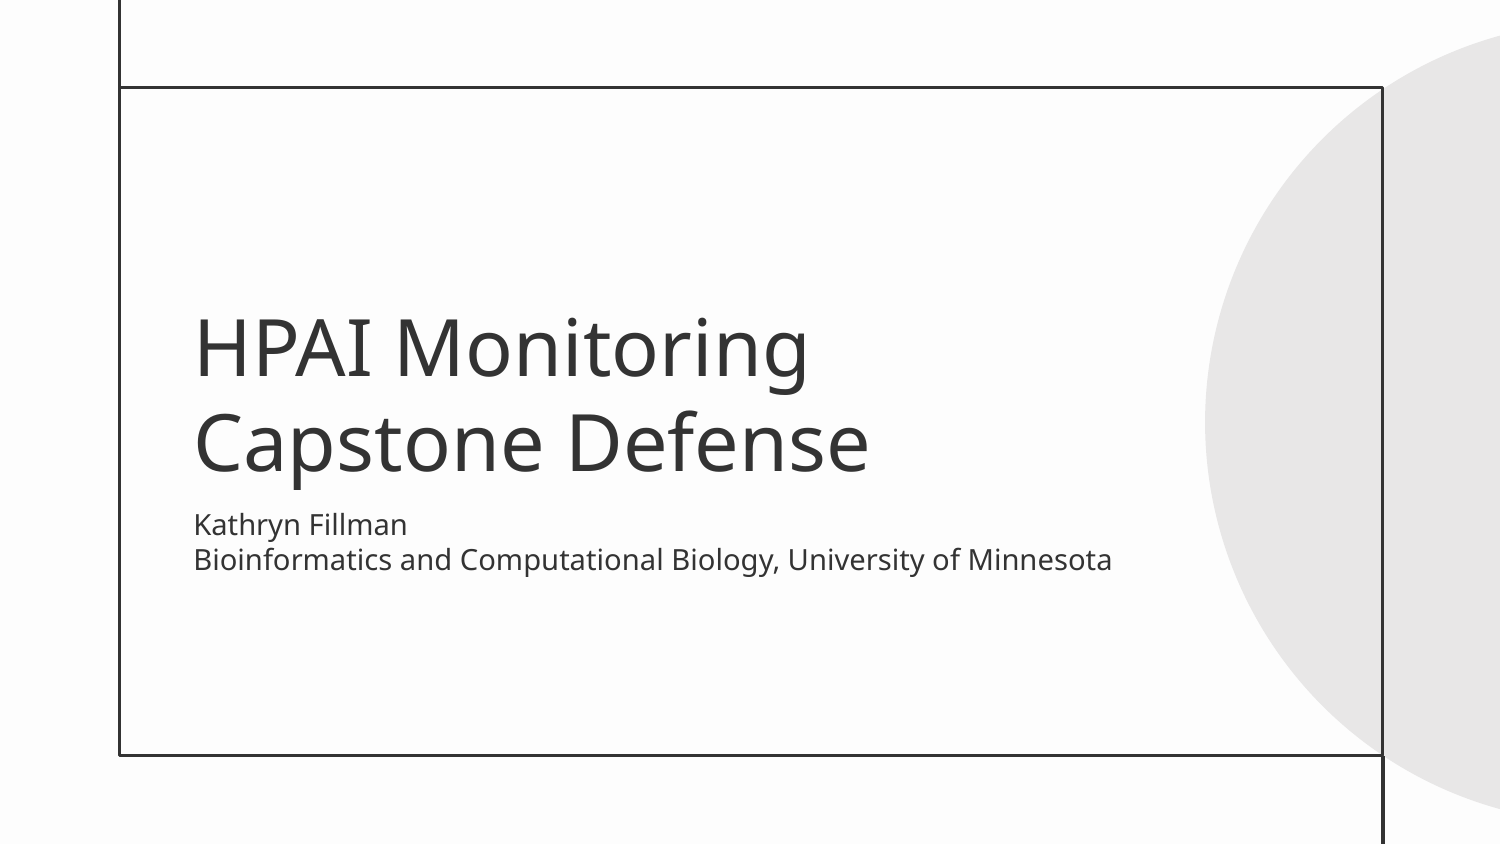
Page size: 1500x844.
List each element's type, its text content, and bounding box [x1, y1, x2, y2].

subtitle Kathryn Fillman Bioinformatics and Computational Biology, University of Minnesota [178, 491, 1146, 570]
title HPAI Monitoring Capstone Defense [178, 273, 1146, 491]
